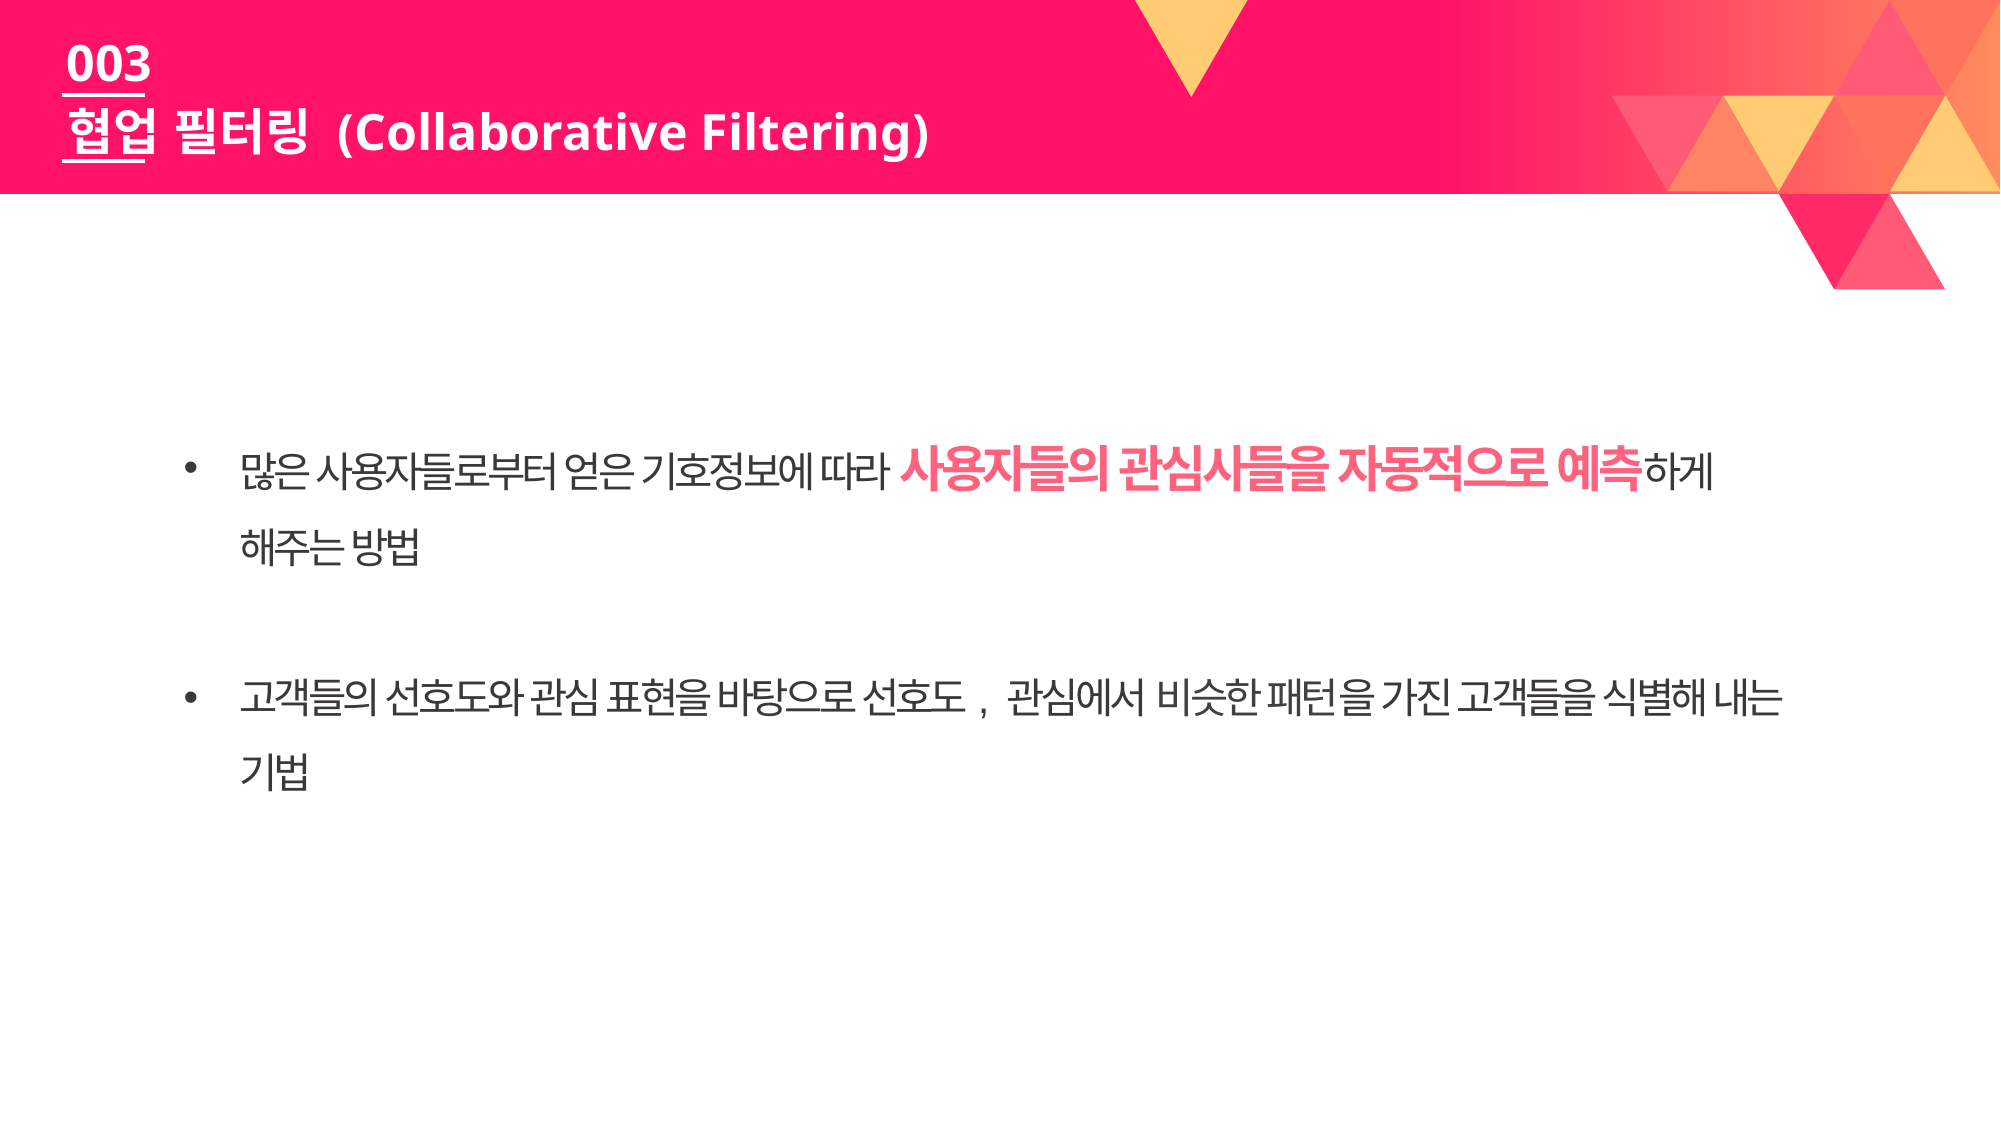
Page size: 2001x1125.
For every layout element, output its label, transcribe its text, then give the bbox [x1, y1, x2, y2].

text_box 많은 사용자들로부터 얻은 기호정보에 따라 사용자들의 관심사들을 자동적으로 예측하게 해주는 방법 고객들의 선호도와 관심 표현을 바탕으로 선호도, 관심에서 비슷한 패턴을 가진 고객들을 식별해 내는 기법 [168, 349, 1835, 880]
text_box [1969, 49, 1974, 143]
text_box 협업 필터링 (Collaborative Filtering) [53, 93, 945, 169]
text_box RFM 분포의 문제 [1828, 0, 1836, 95]
text_box [1656, 0, 1662, 94]
text_box 003 [52, 24, 168, 99]
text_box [64, 95, 143, 162]
text_box [1656, 176, 1662, 194]
text_box RFM 분포의 문제 [1828, 99, 1836, 193]
